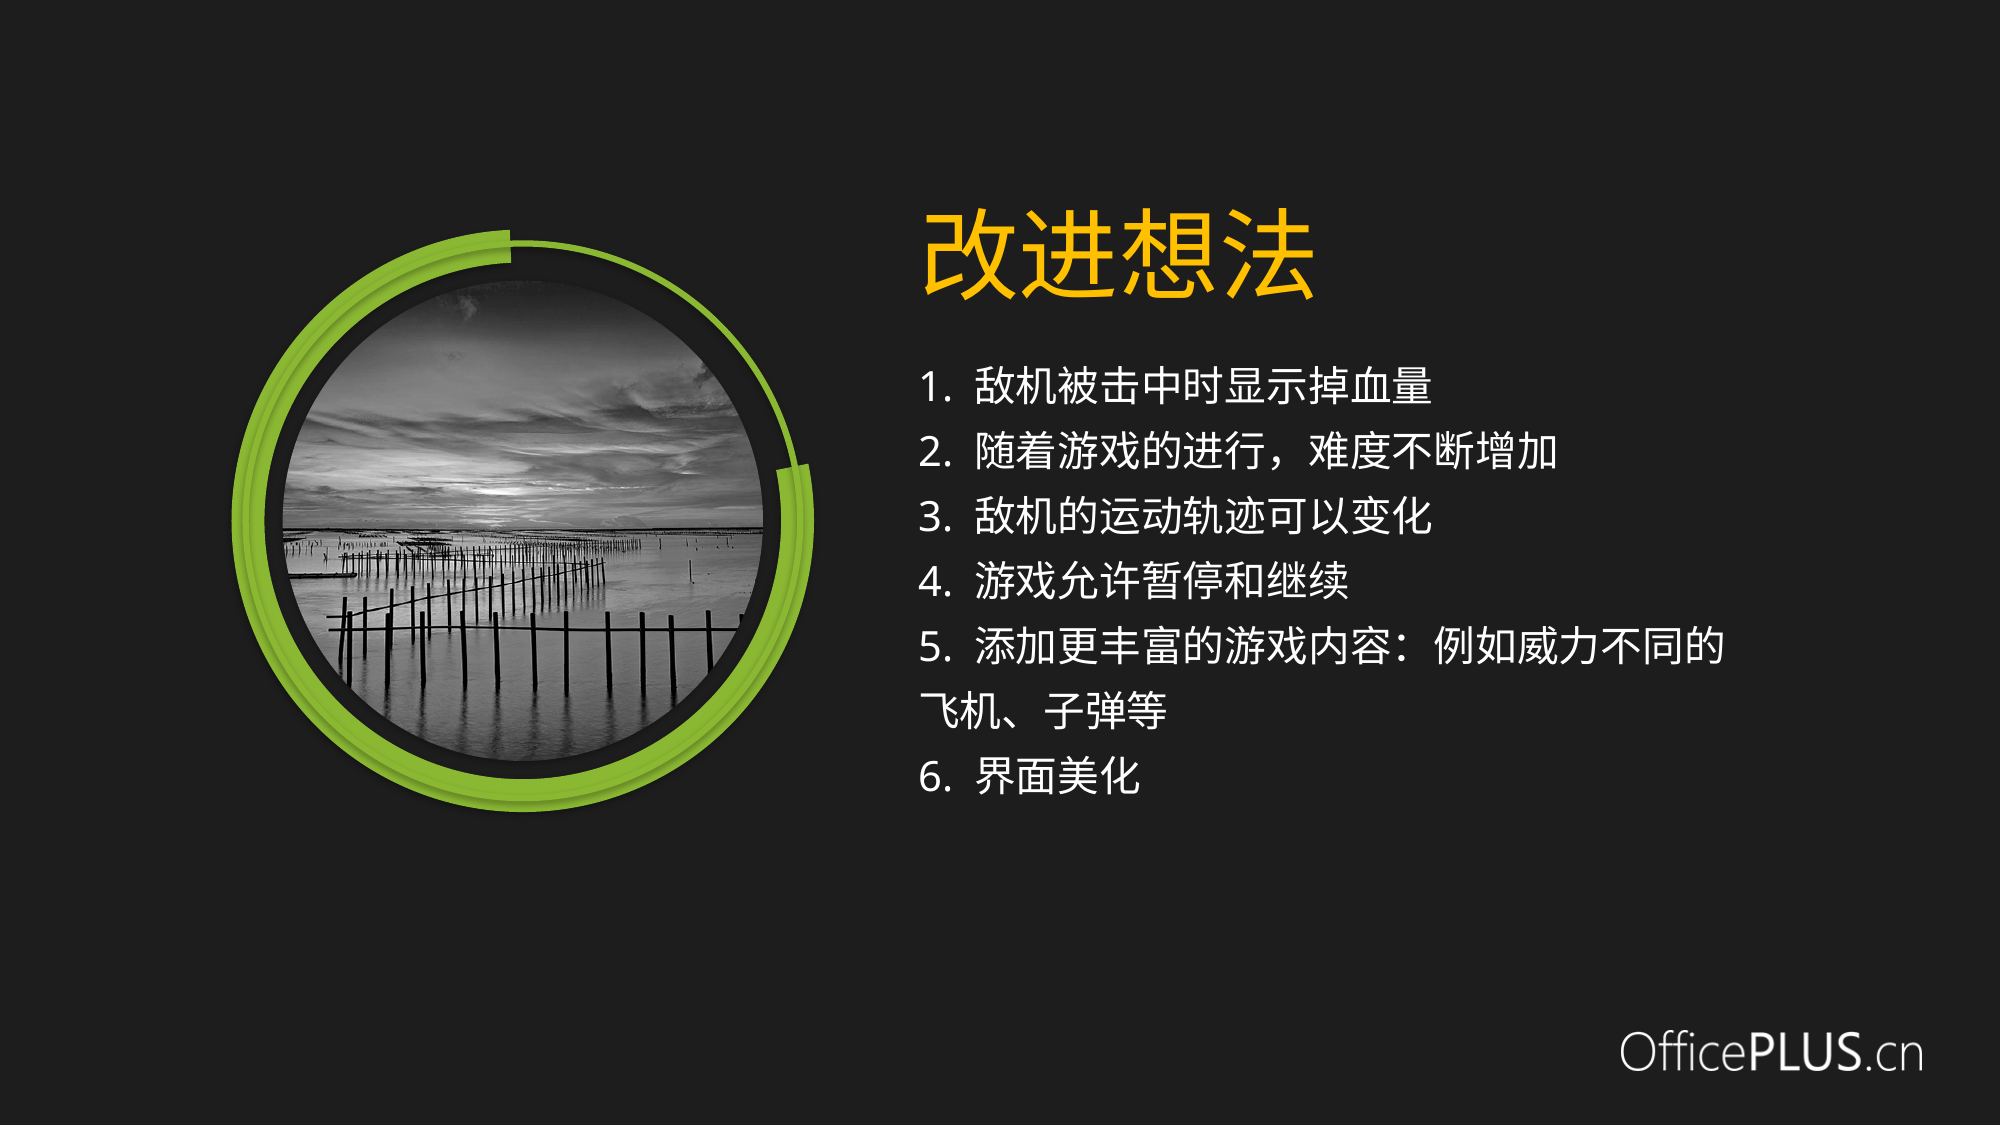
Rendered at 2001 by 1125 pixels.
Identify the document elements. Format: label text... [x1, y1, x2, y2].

picture [1621, 1030, 1922, 1071]
text_box 1. 敌机被击中时显示掉血量 2. 随着游戏的进行，难度不断增加 3. 敌机的运动轨迹可以变化 4. 游戏允许暂停和继续 5. 添加更丰富的游戏内容：例如威力不同的飞机、子弹等 6. 界面美化 [903, 337, 1759, 808]
text_box 改进想法 [904, 185, 1840, 320]
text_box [231, 229, 815, 813]
